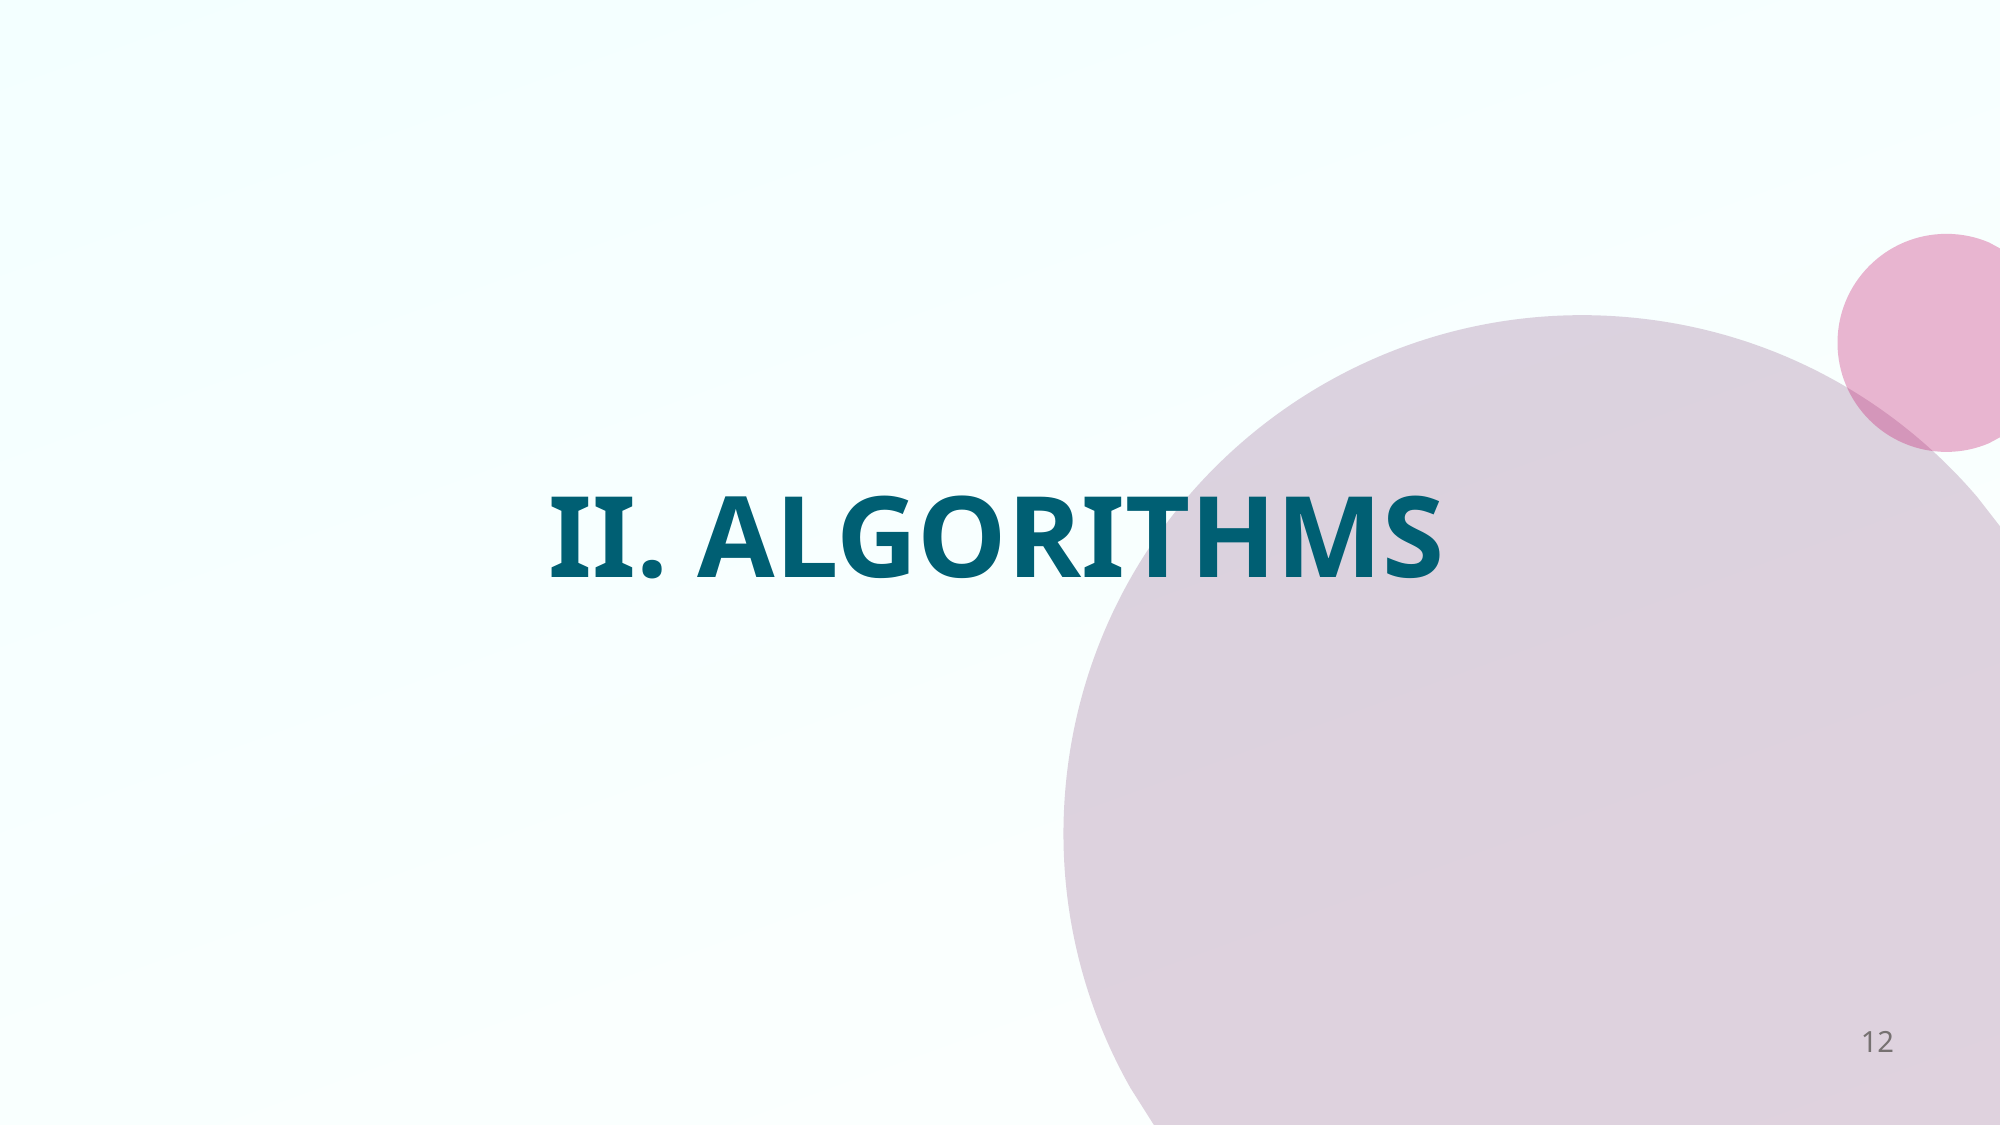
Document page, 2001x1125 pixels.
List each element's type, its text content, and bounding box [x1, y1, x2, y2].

title II. ALGORITHMS [85, 457, 1909, 563]
text_box 12 [1459, 1016, 1909, 1076]
